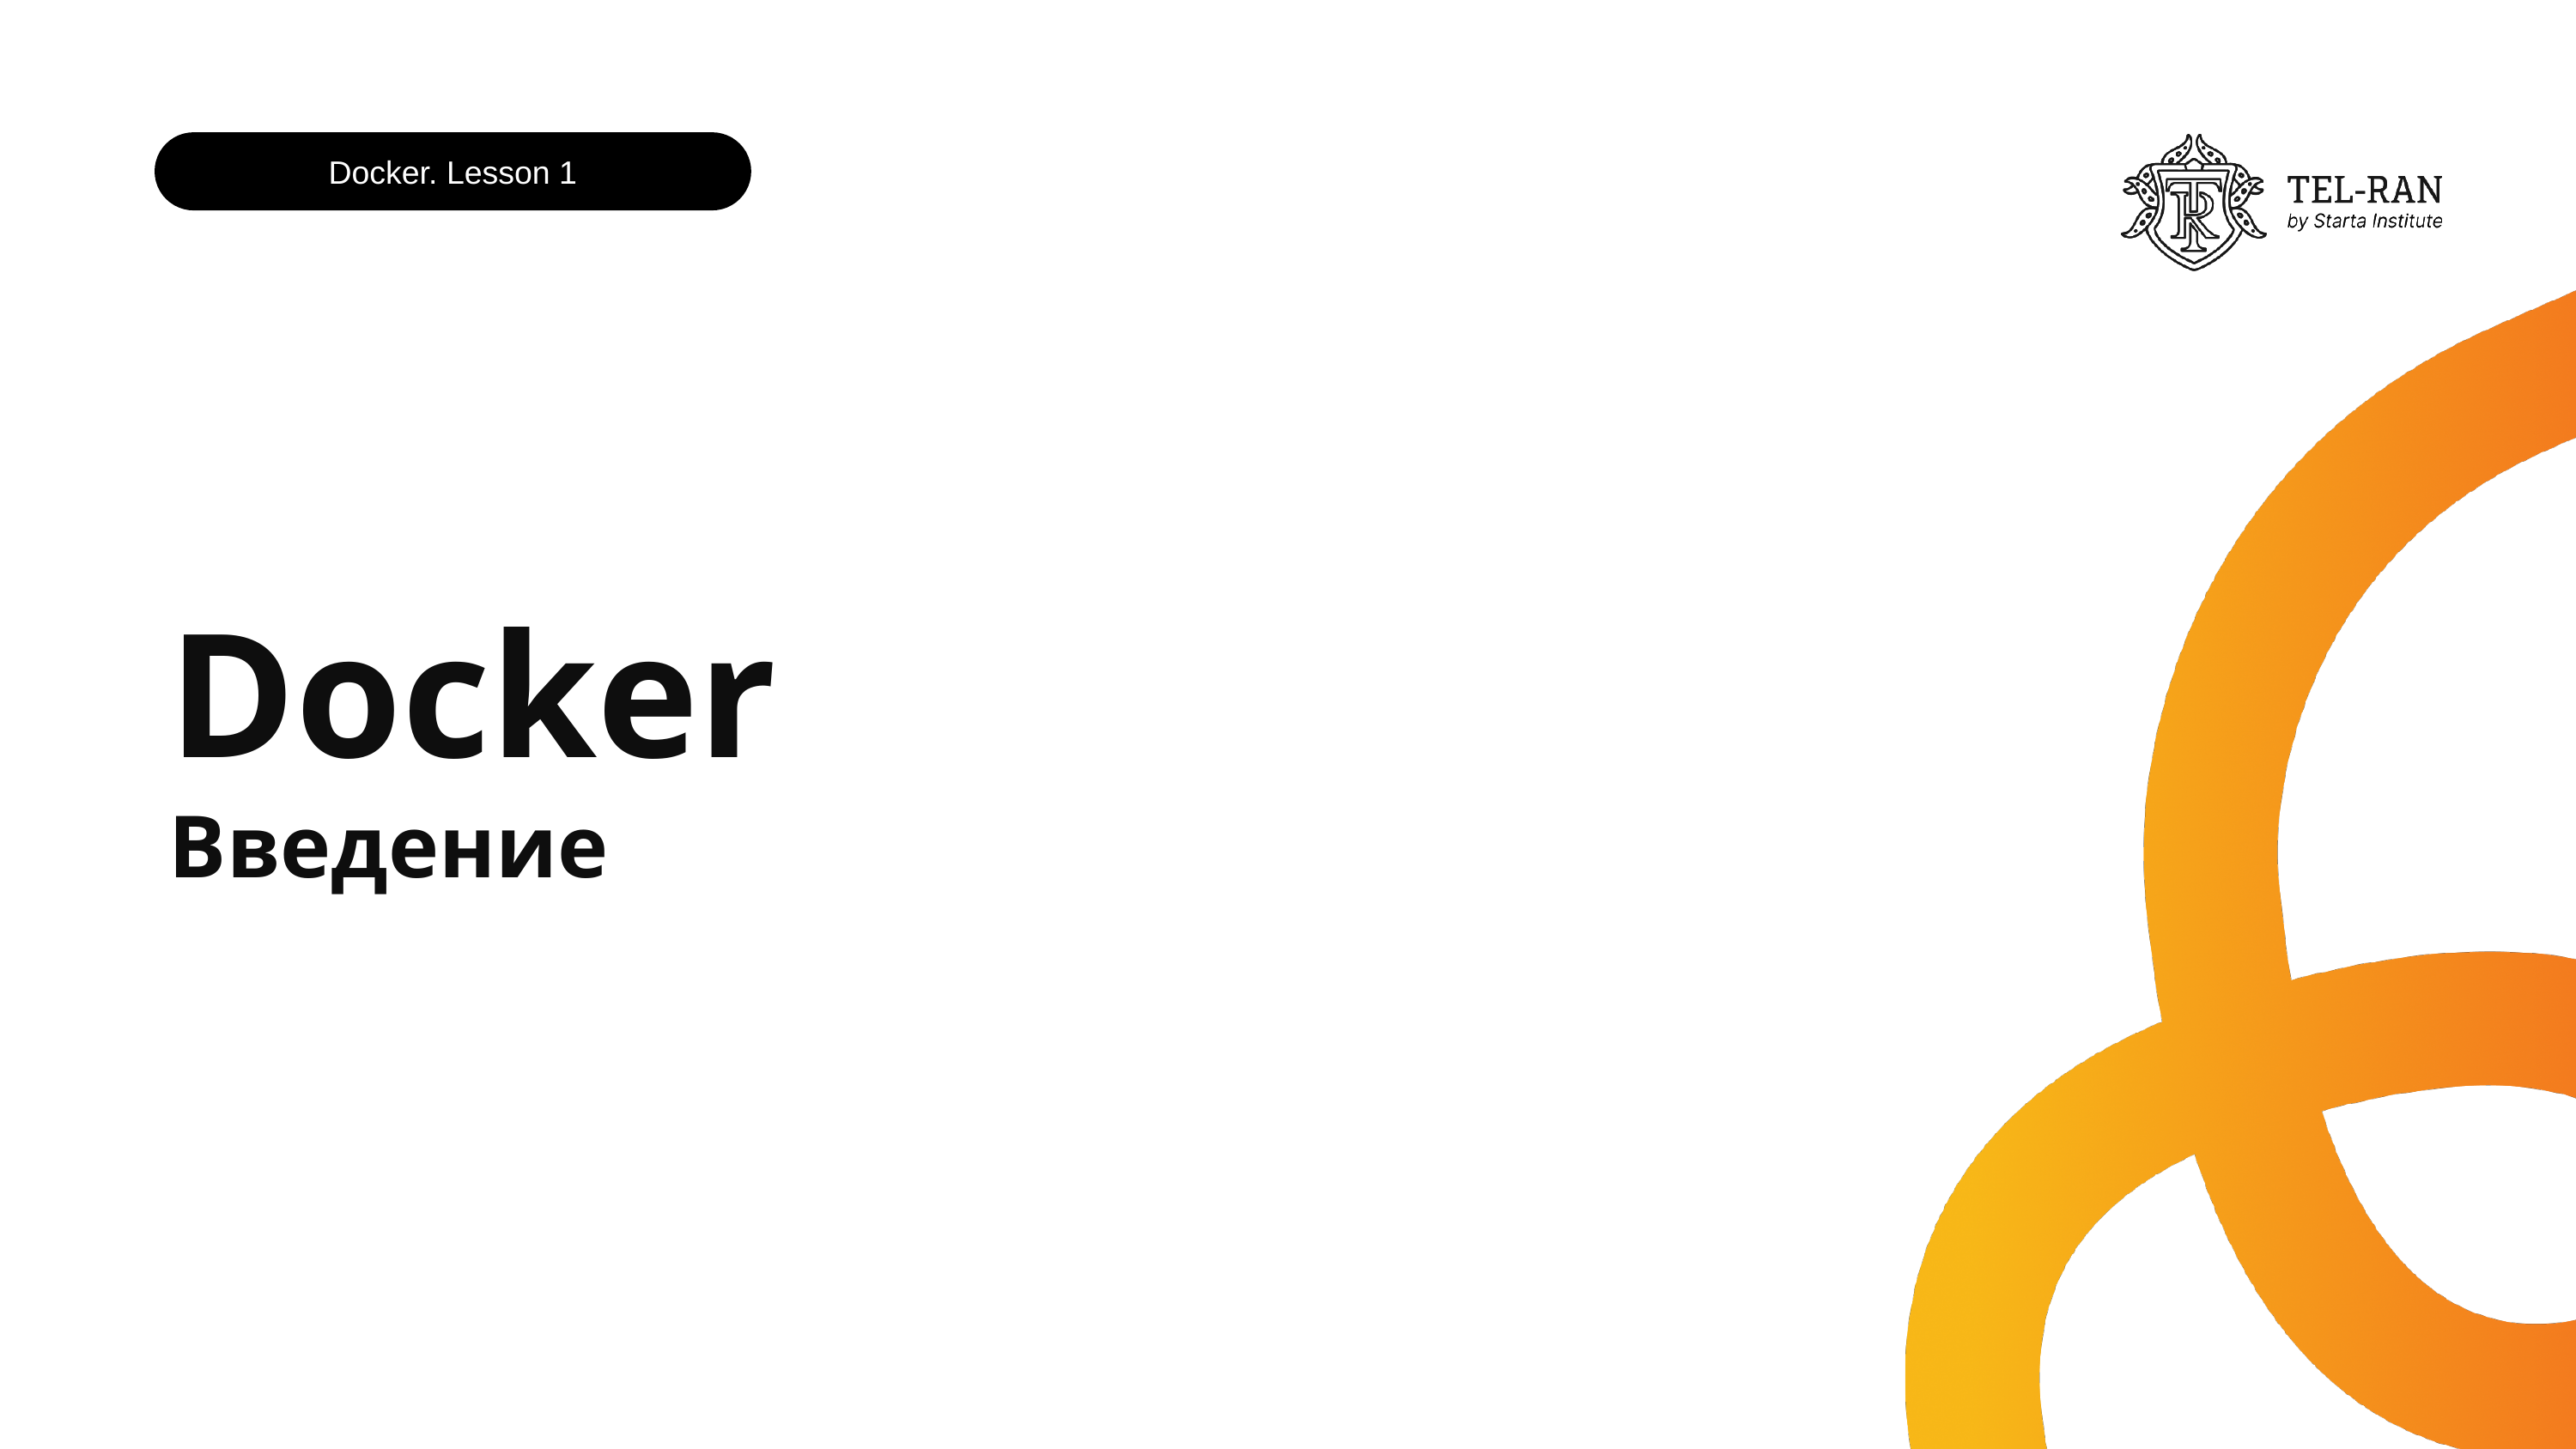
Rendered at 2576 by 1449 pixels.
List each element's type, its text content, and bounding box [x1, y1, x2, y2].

title Docker Введение [156, 579, 1510, 860]
picture [1516, 0, 2576, 1449]
text_box Docker. Lesson 1 [155, 132, 751, 211]
